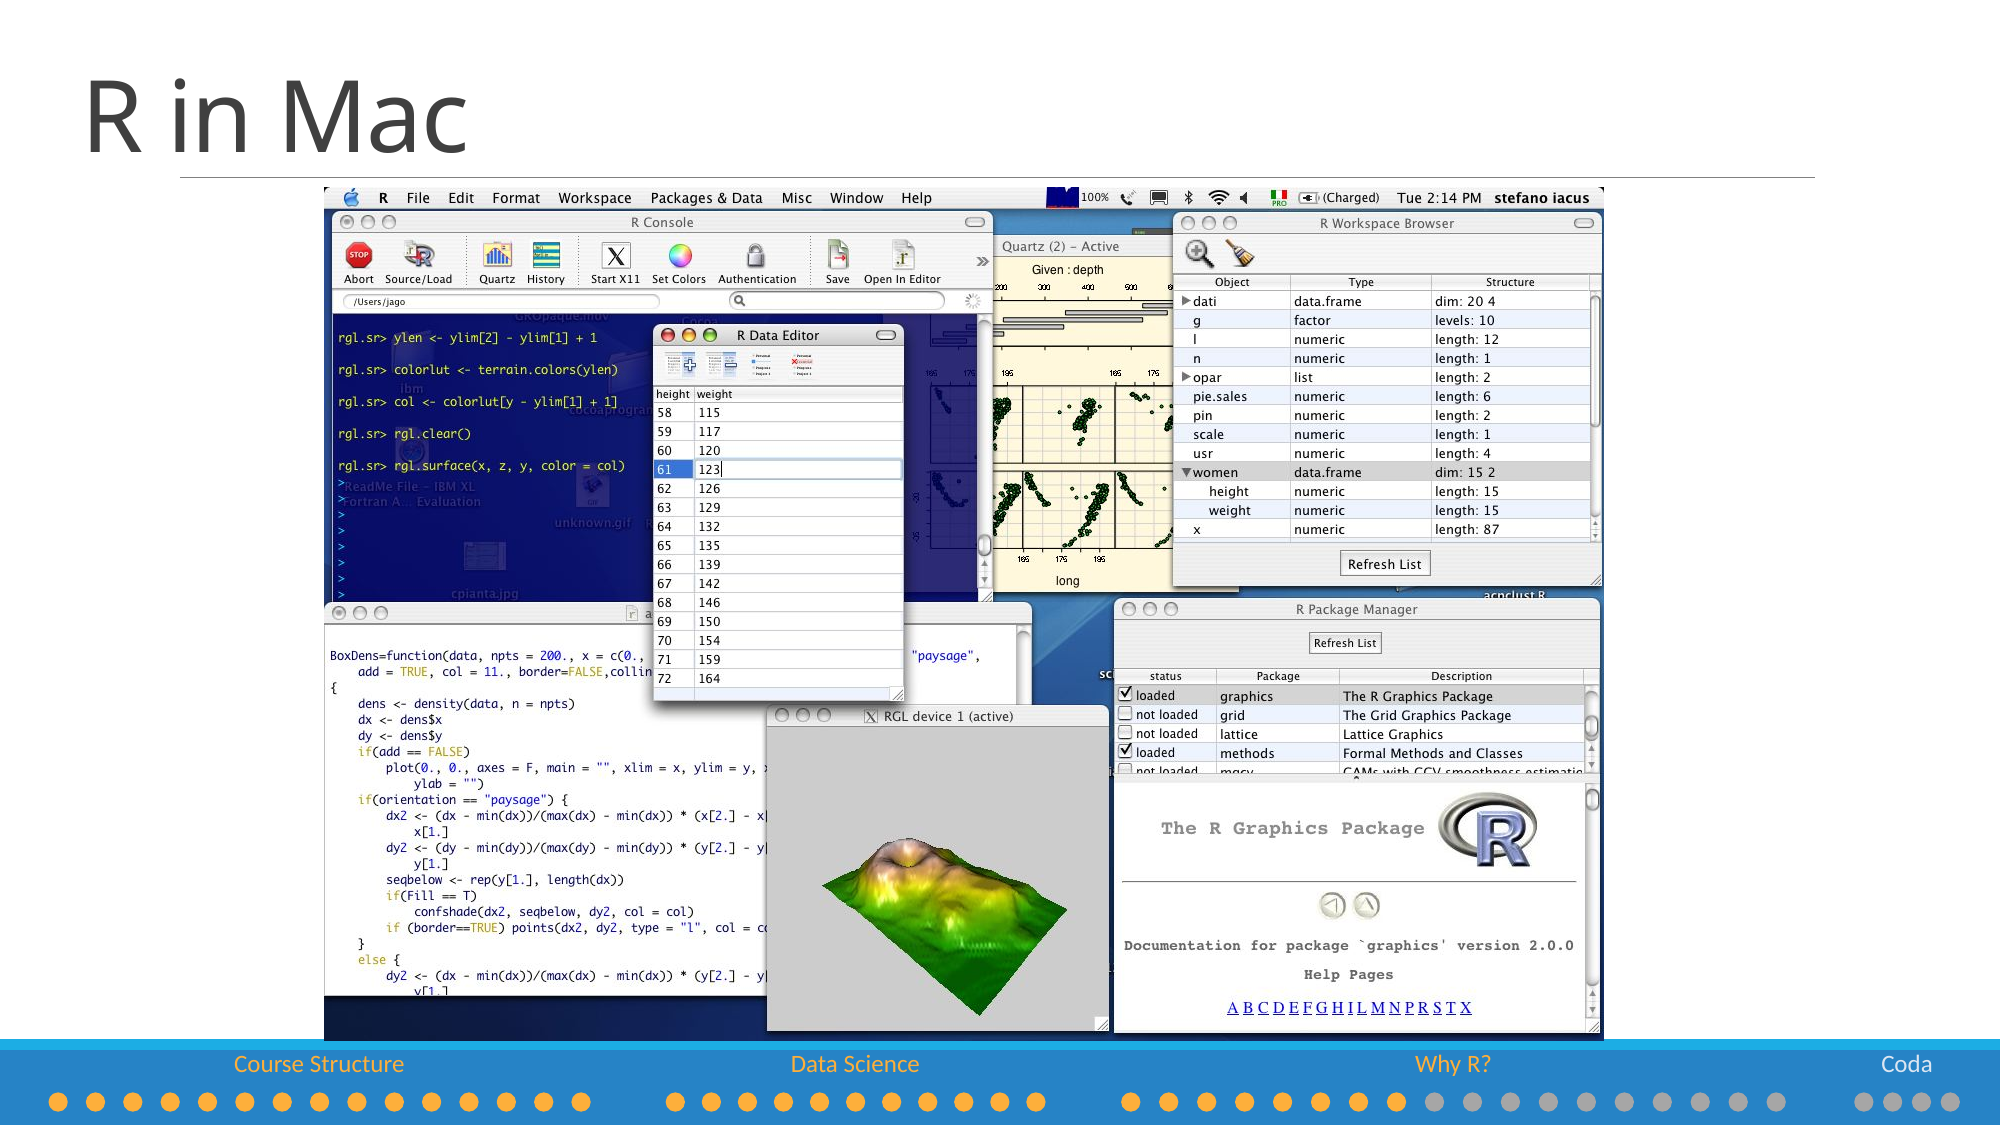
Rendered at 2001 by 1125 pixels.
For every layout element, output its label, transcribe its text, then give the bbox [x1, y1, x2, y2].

picture [324, 186, 1604, 1041]
title R in Mac [66, 37, 1863, 169]
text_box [20, 1063, 1980, 1111]
